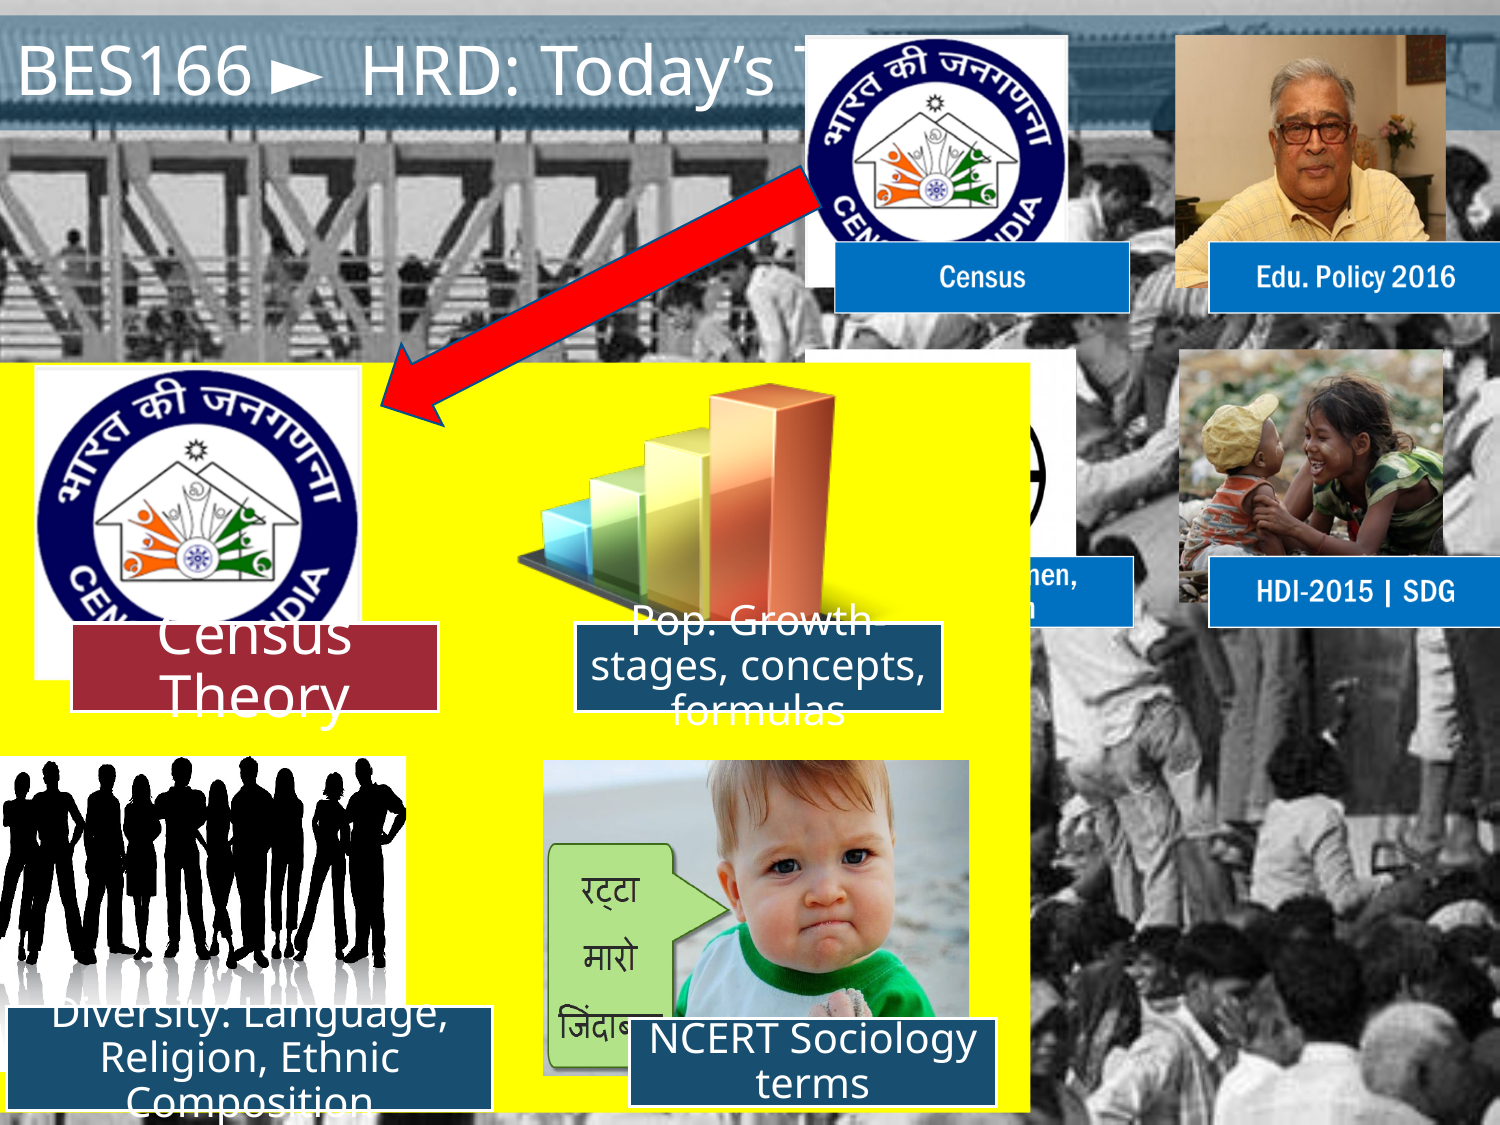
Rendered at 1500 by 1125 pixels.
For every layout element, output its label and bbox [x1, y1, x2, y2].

picture [0, 0, 1500, 1125]
text_box [0, 362, 1031, 1113]
